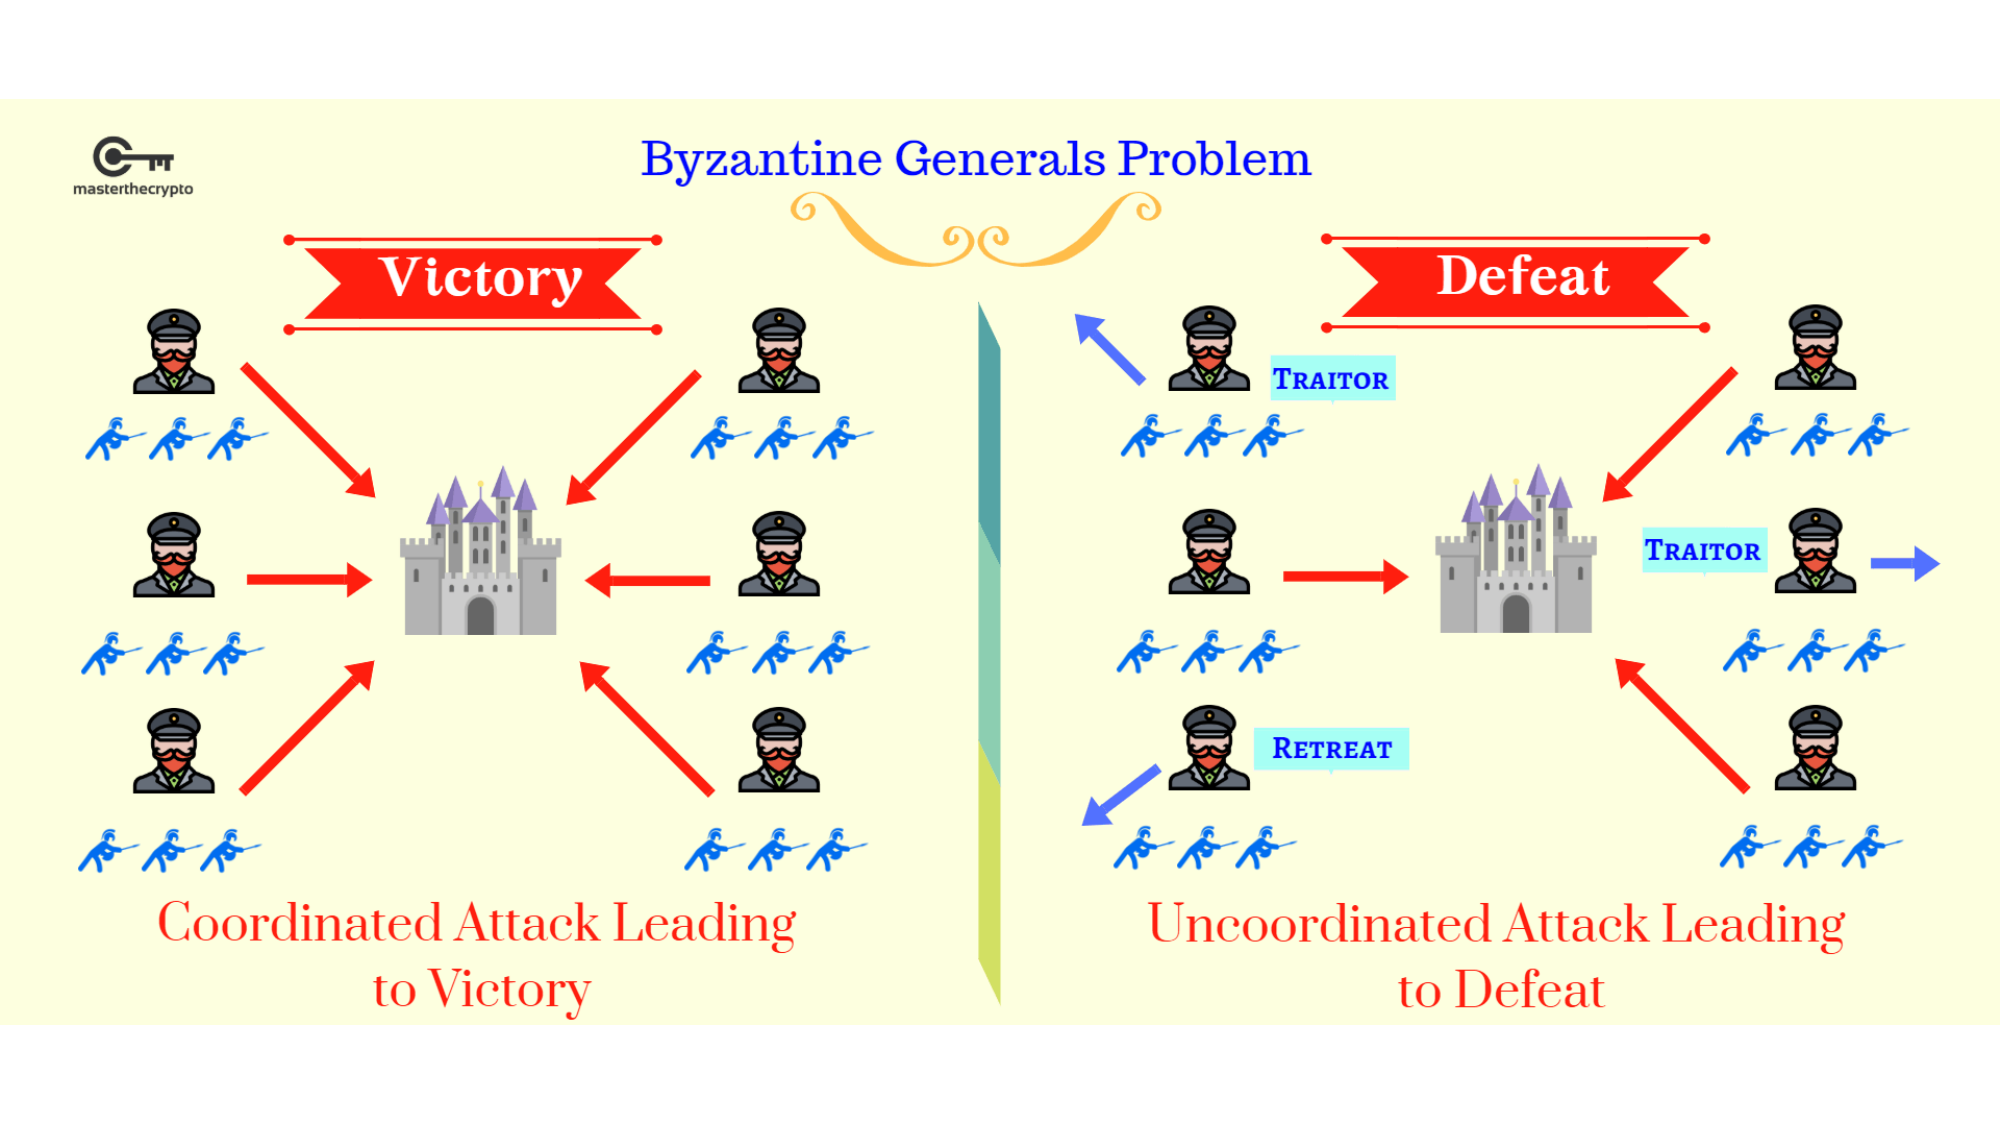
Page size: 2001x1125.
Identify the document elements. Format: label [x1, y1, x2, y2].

picture [0, 99, 2000, 1026]
